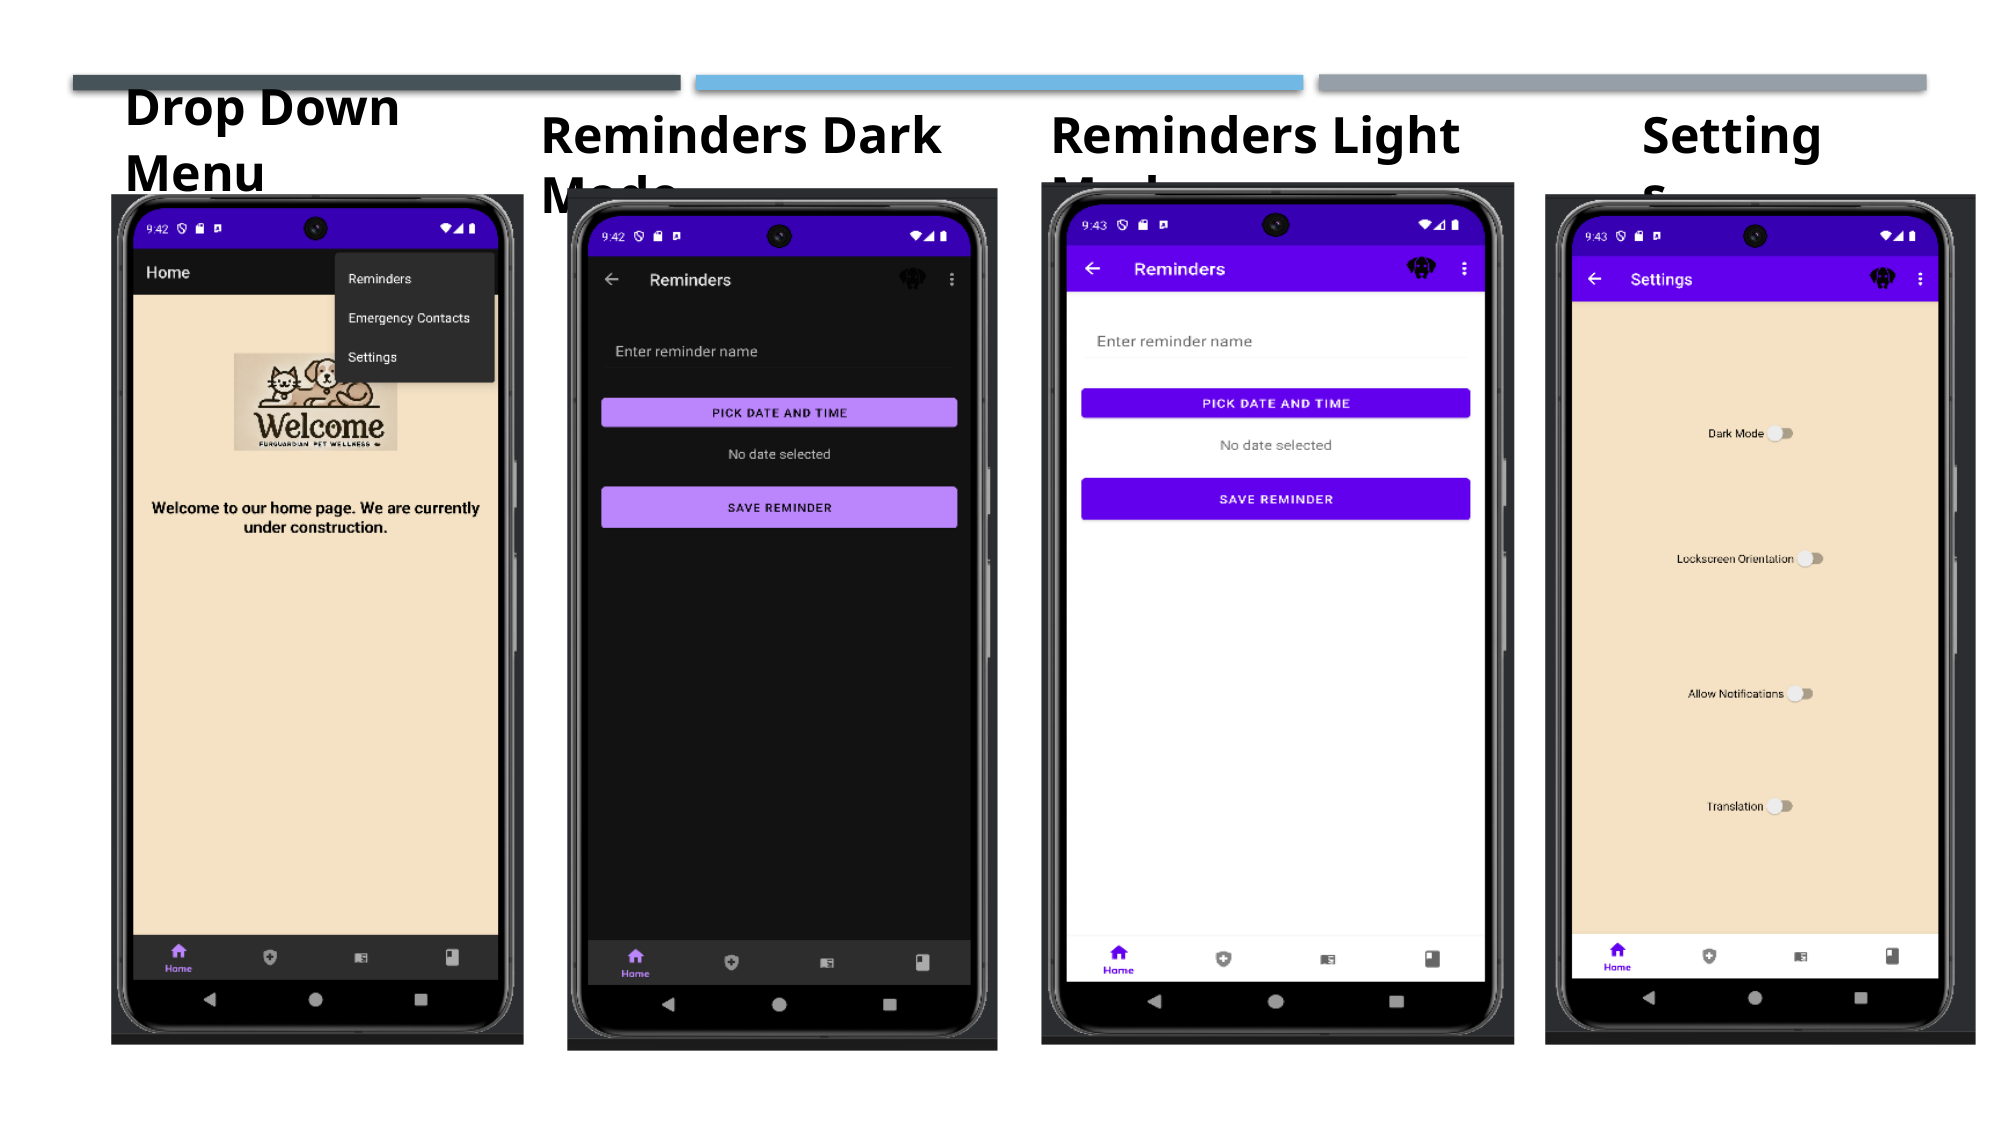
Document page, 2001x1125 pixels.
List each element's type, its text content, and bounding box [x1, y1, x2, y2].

picture [1542, 191, 1978, 1048]
text_box Reminders Light Mode [1035, 96, 1543, 231]
picture [1038, 180, 1517, 1048]
text_box Reminders Dark Mode [525, 96, 1035, 231]
picture [564, 185, 1000, 1054]
text_box Settings [1628, 96, 1846, 189]
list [108, 191, 526, 1048]
list Drop Down Menu [109, 89, 539, 181]
